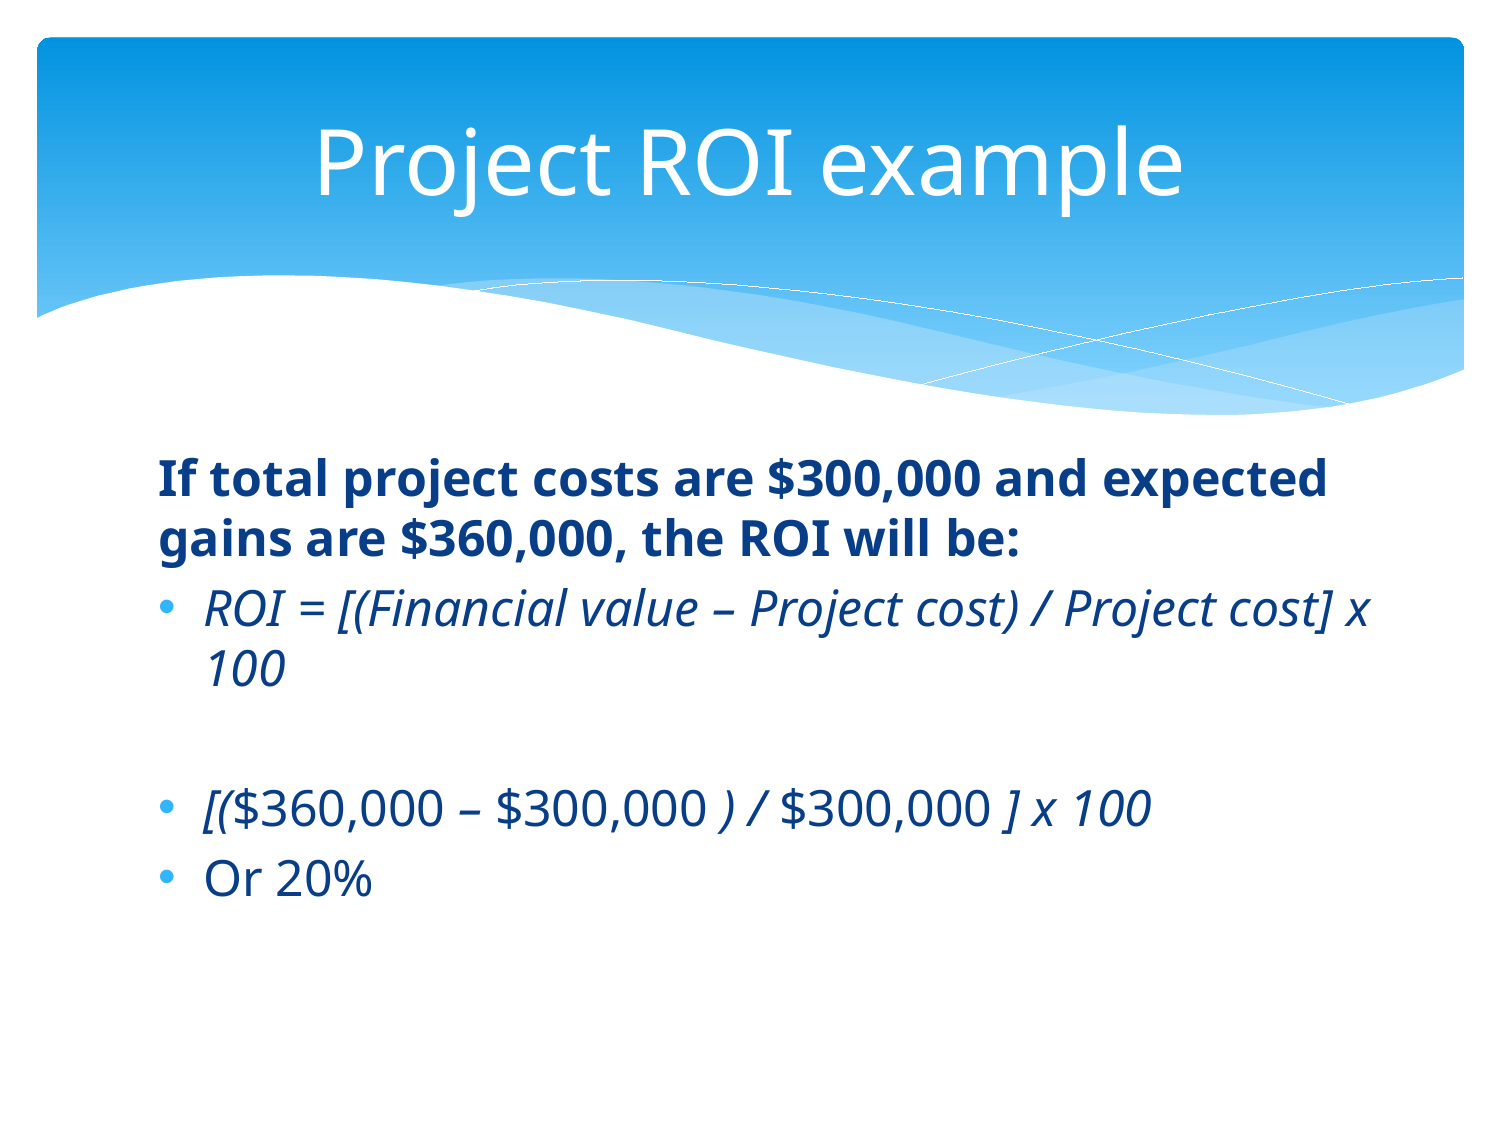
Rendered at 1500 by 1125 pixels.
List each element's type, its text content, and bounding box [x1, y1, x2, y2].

list If total project costs are $300,000 and expected gains are $360,000, the ROI will be: ROI = [(Financial value – Project cost) / Project cost] x 100 [($360,000 – $300,000 ) / $300,000 ] x 100 Or 20% [143, 438, 1406, 1005]
title Project ROI example [75, 55, 1425, 261]
